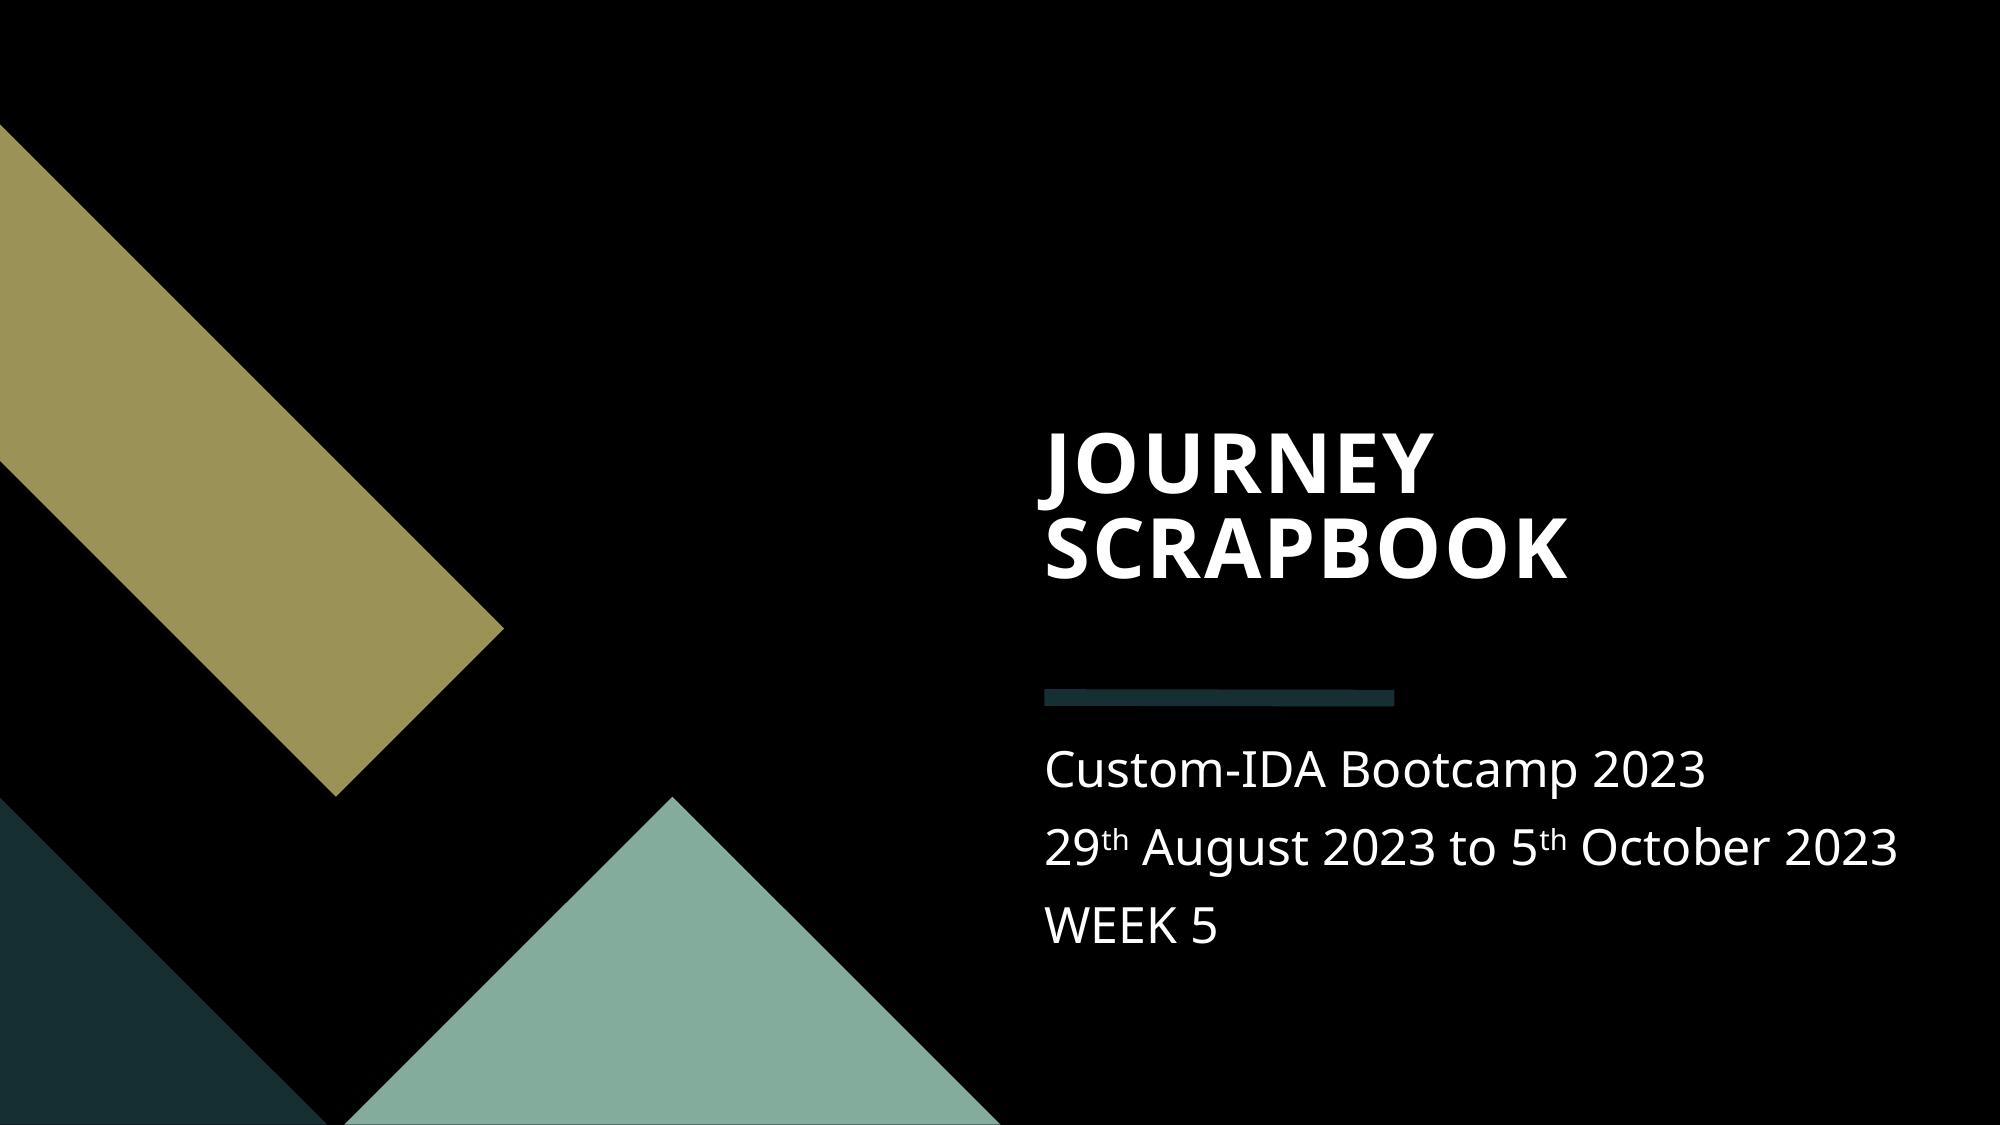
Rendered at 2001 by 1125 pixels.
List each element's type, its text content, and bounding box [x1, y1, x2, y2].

list Custom-IDA Bootcamp 2023 29th August 2023 to 5th October 2023 WEEK 5 [1044, 746, 1946, 903]
title JOURNEY SCRAPBOOK [1044, 347, 1946, 596]
